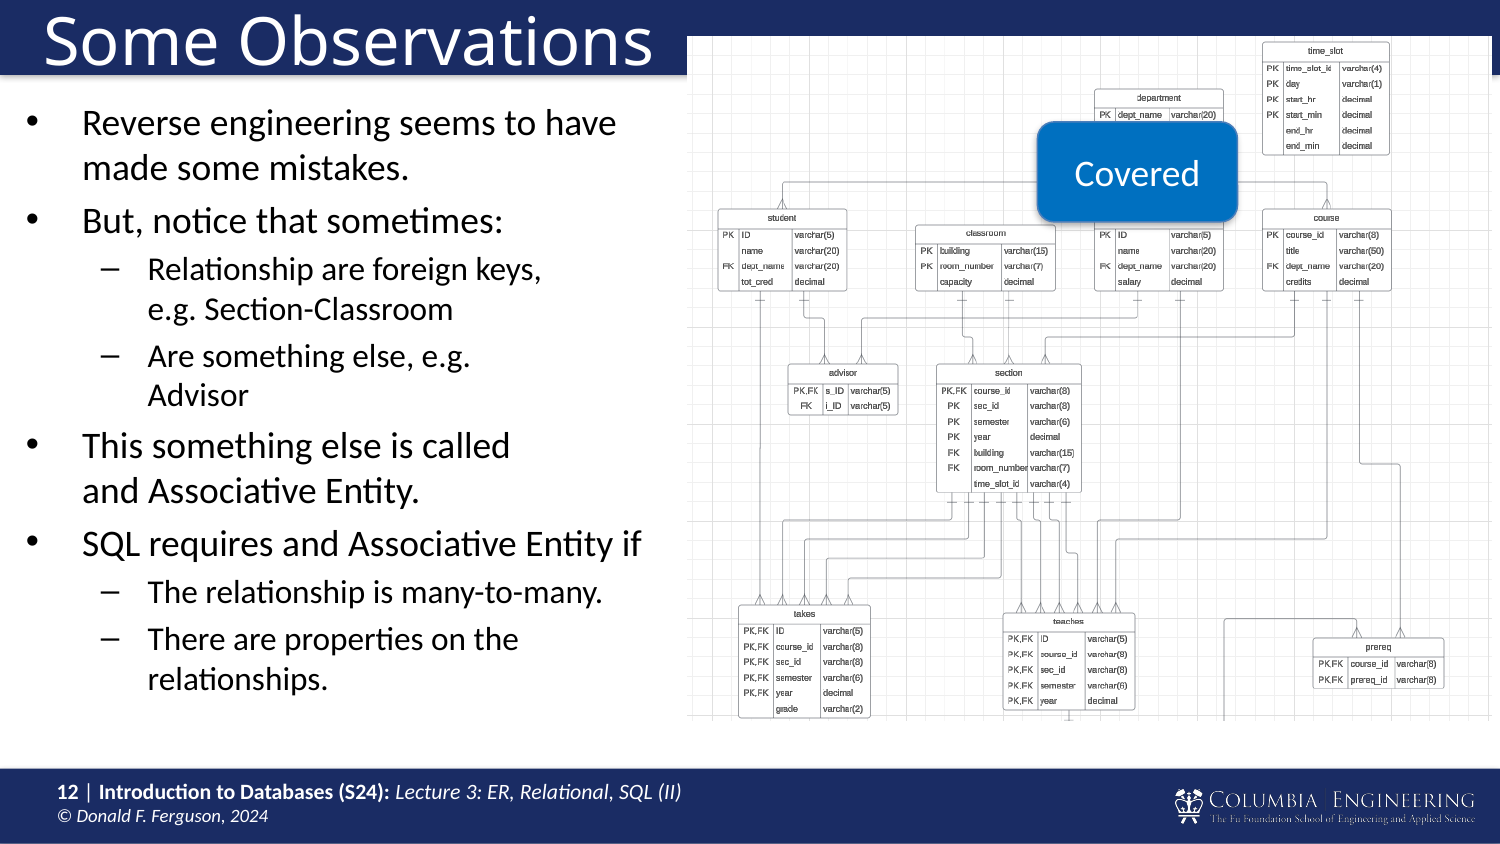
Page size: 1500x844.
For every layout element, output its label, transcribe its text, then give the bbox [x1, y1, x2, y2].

picture [687, 36, 1493, 722]
list Reverse engineering seems to have made some mistakes. But, notice that sometimes: Relationship are foreign keys, e.g. Section-Classroom Are something else, e.g. Advisor This something else is called and Associative Entity. SQL requires and Associative Entity if The relationship is many-to-many. There are properties on the relationships. [11, 90, 662, 754]
title Some Observations [28, 0, 1450, 73]
